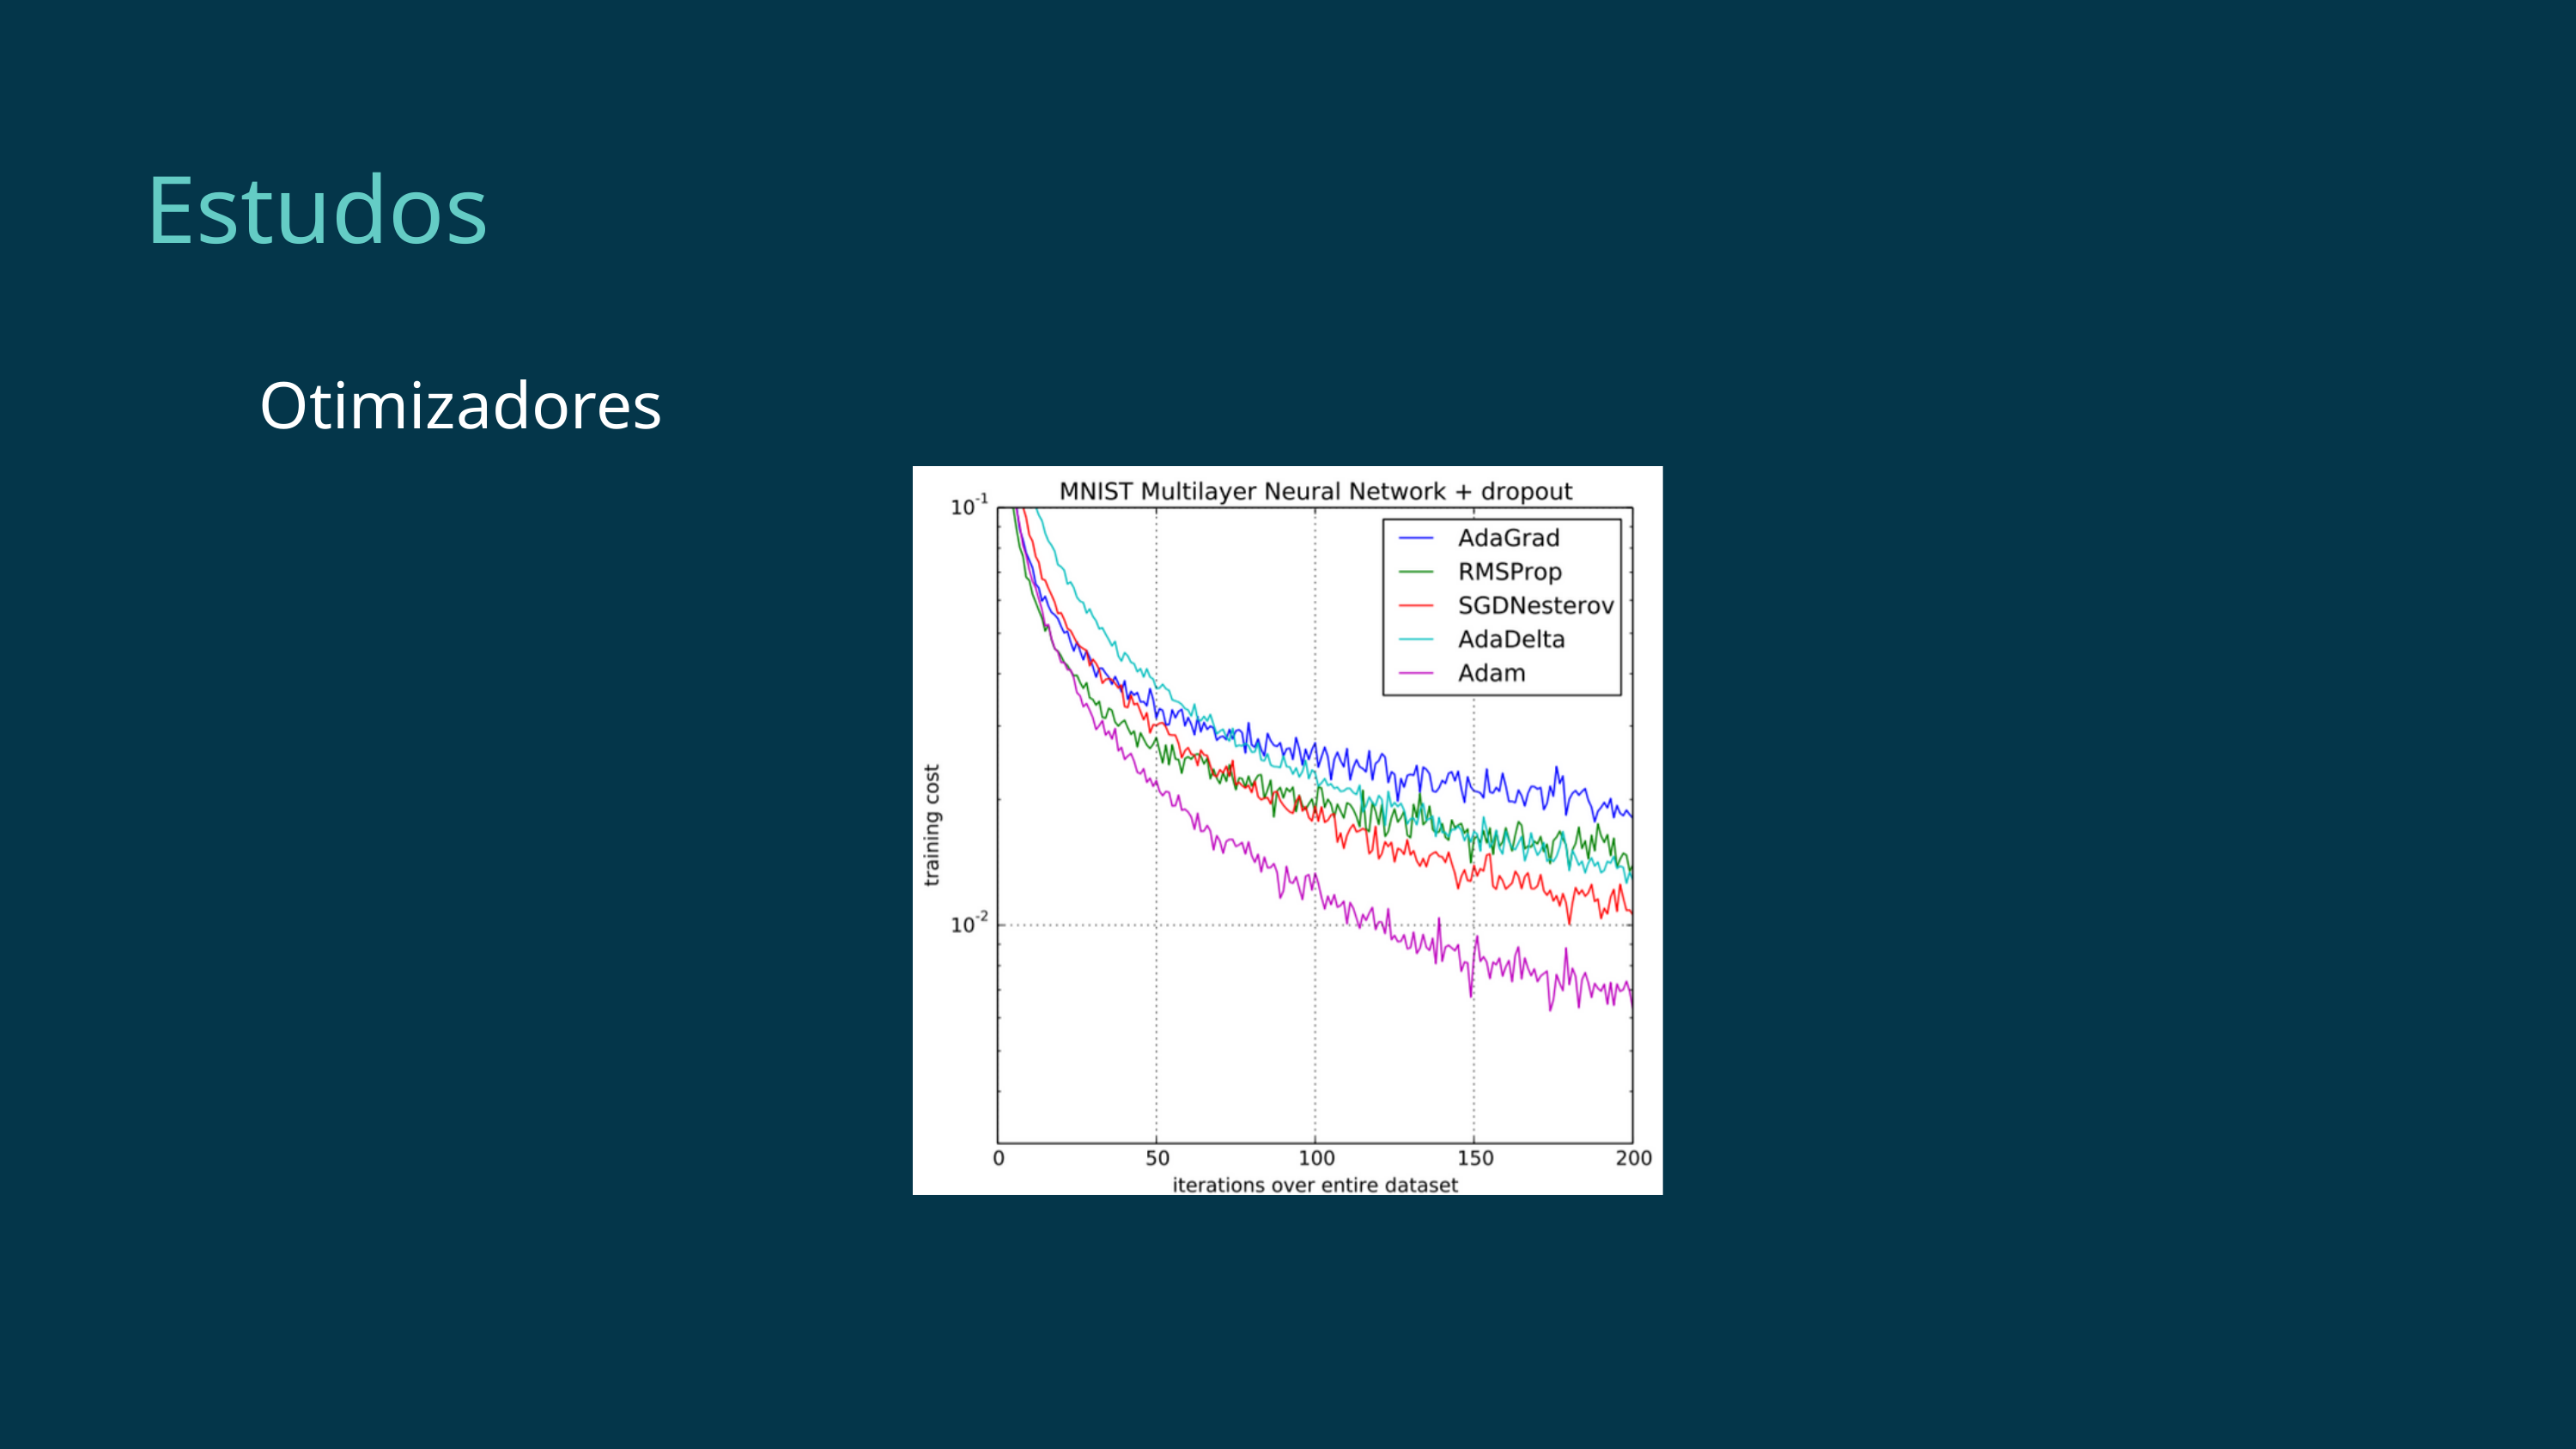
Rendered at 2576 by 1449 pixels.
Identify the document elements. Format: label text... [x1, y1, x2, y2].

text_box [913, 466, 1663, 1195]
text_box Otimizadores [258, 351, 1181, 442]
text_box Estudos [144, 131, 1144, 262]
